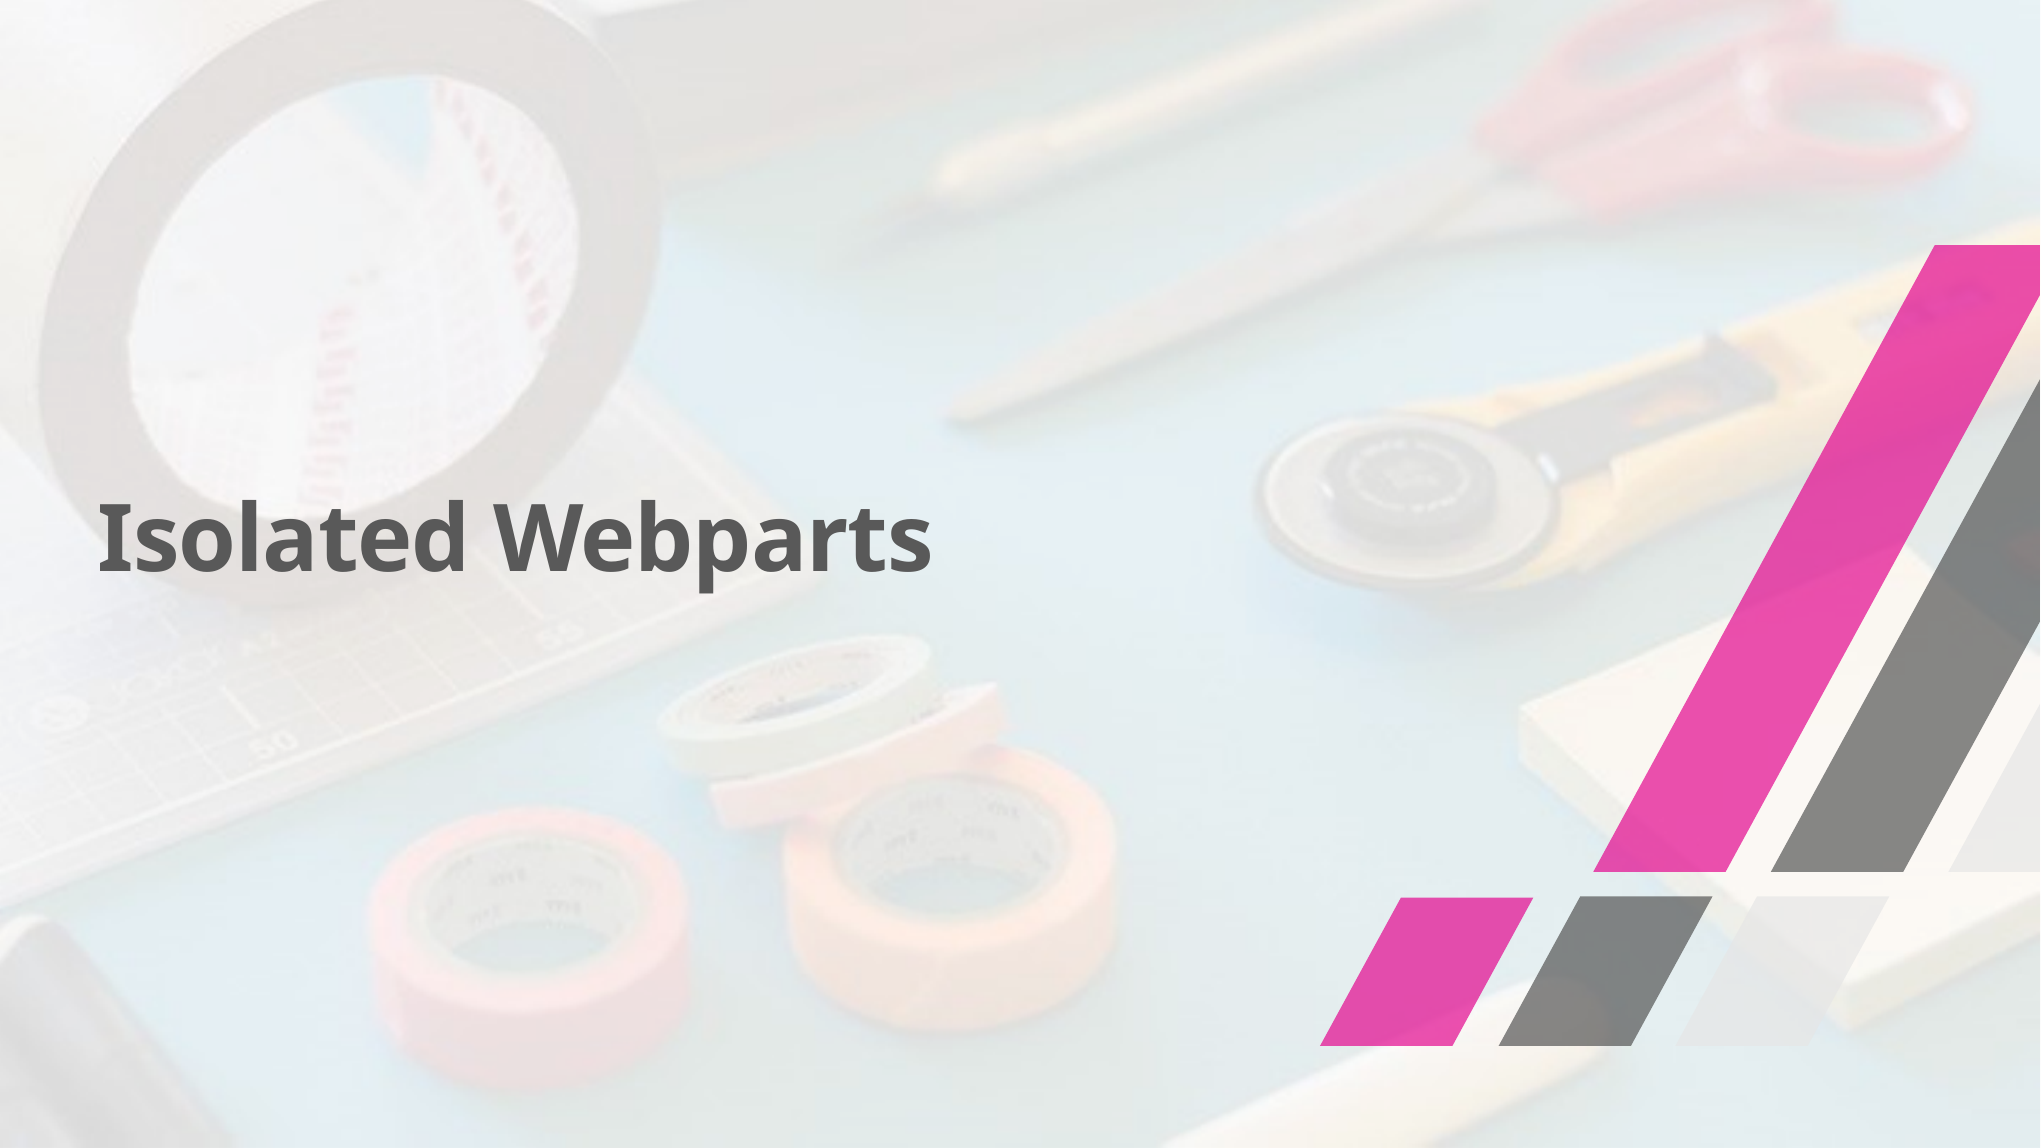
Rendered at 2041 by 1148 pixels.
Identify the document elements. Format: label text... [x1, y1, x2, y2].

title Isolated Webparts [97, 487, 1254, 592]
